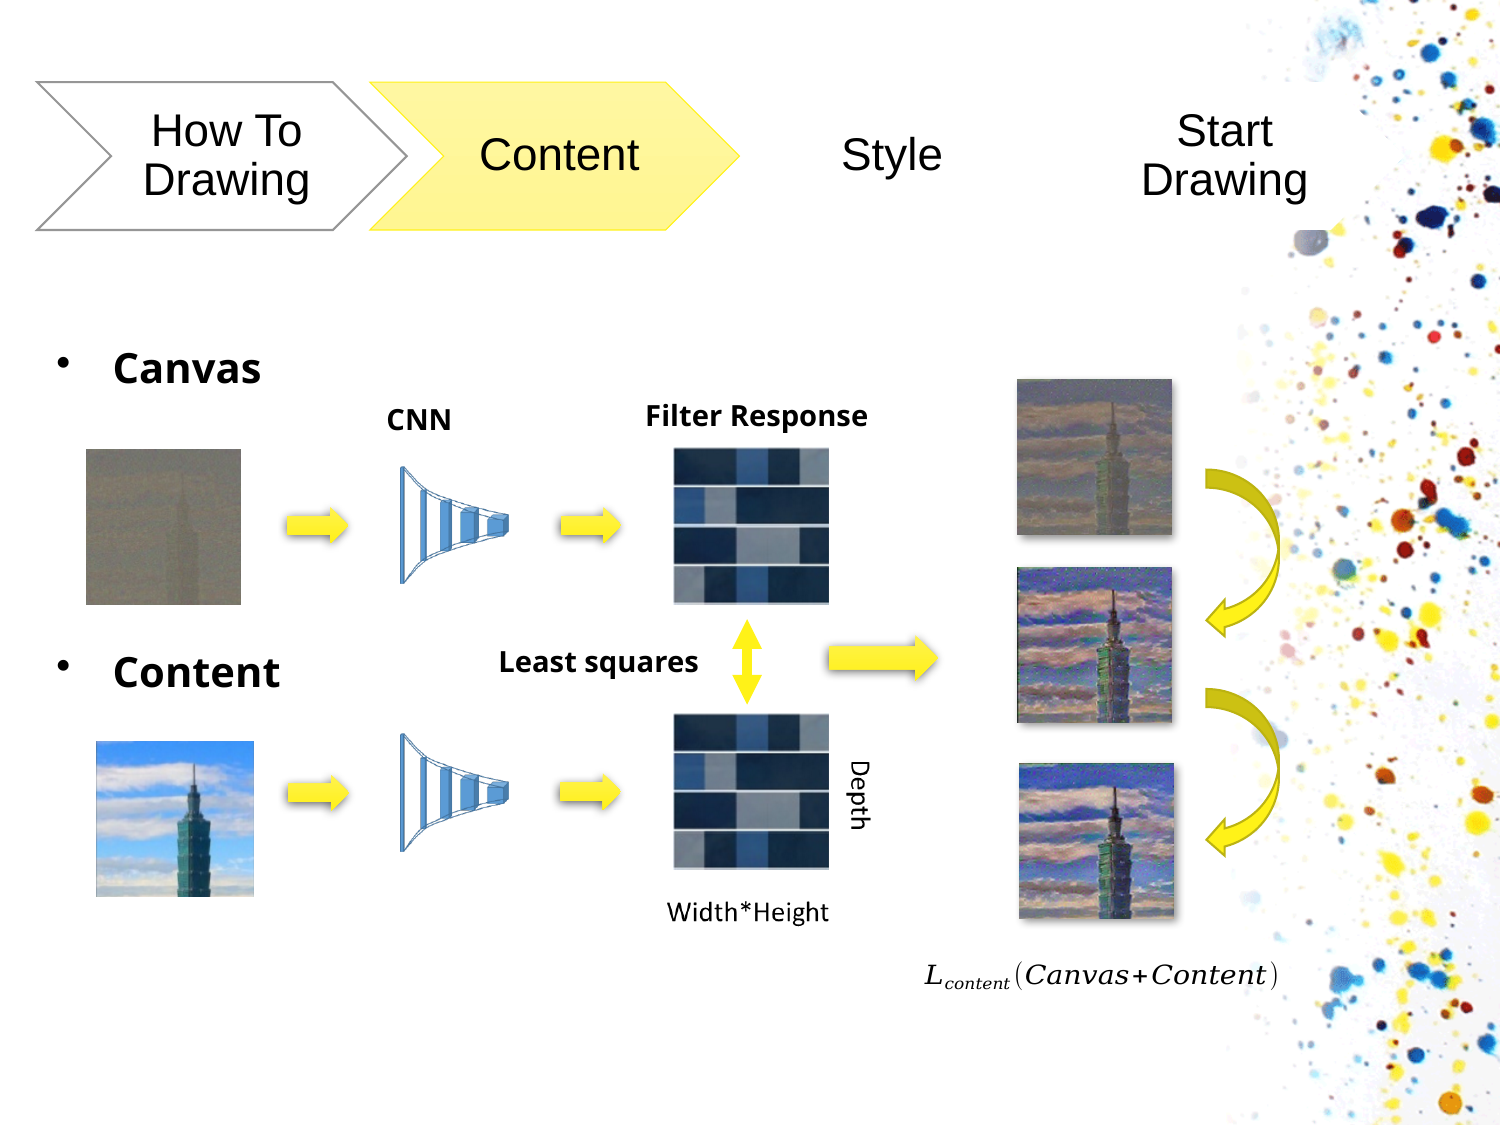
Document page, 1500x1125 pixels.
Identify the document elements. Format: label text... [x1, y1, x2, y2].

text_box [1204, 687, 1280, 858]
text_box [288, 774, 350, 811]
list Canvas Content [41, 334, 1279, 995]
text_box Least squares [483, 636, 714, 686]
text_box Filter Response [630, 390, 884, 441]
text_box [560, 773, 622, 810]
text_box CNN [371, 394, 468, 444]
text_box [287, 507, 349, 544]
text_box [828, 635, 939, 681]
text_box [36, 62, 1406, 250]
text_box [560, 507, 622, 544]
text_box [1204, 468, 1280, 639]
picture [0, 0, 1500, 1125]
